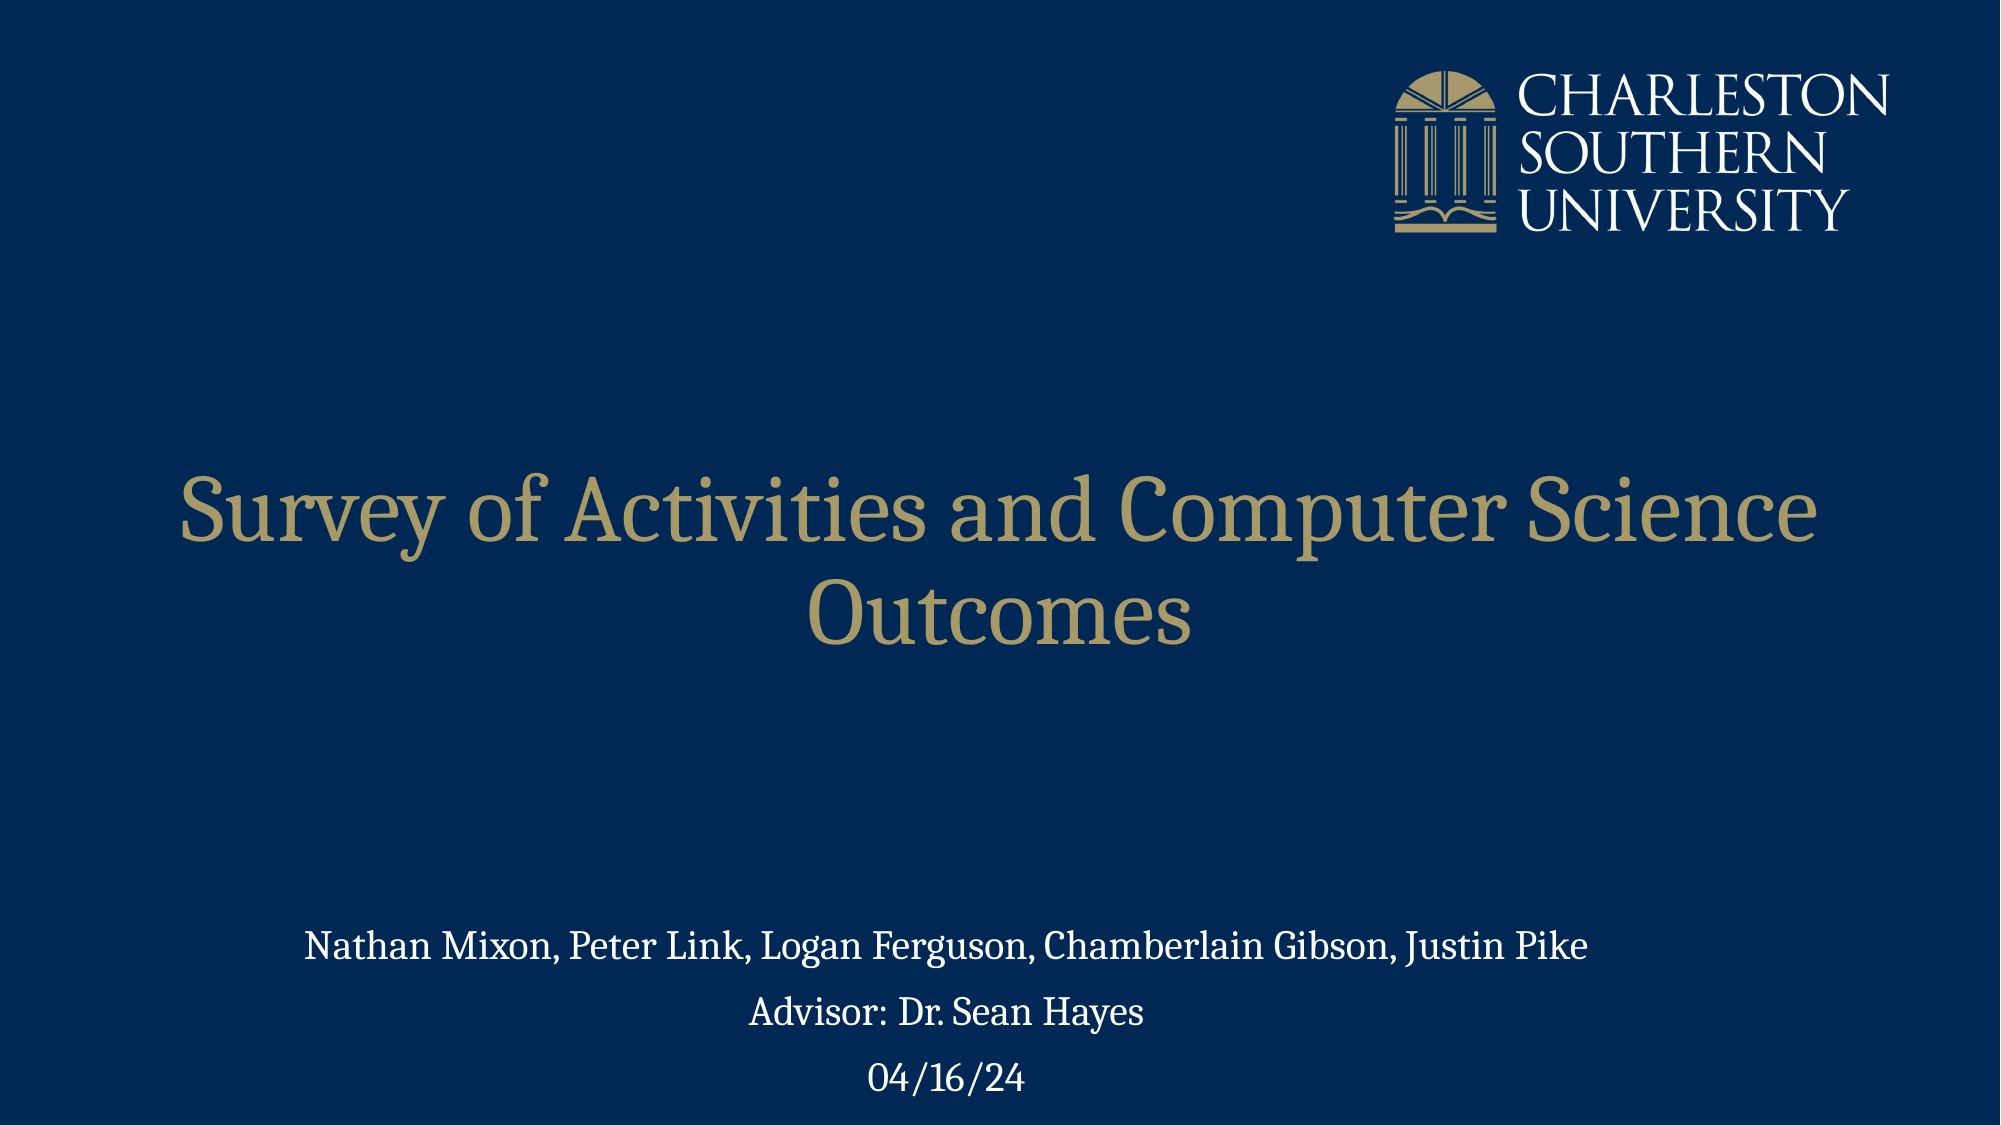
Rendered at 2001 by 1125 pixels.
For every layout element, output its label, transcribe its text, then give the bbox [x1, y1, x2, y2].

list Survey of Activities and Computer Science Outcomes [81, 450, 1920, 674]
picture [1307, 0, 1976, 340]
list Nathan Mixon, Peter Link, Logan Ferguson, Chamberlain Gibson, Justin Pike Advisor: Dr. Sean Hayes 04/16/24 [27, 915, 1866, 1125]
